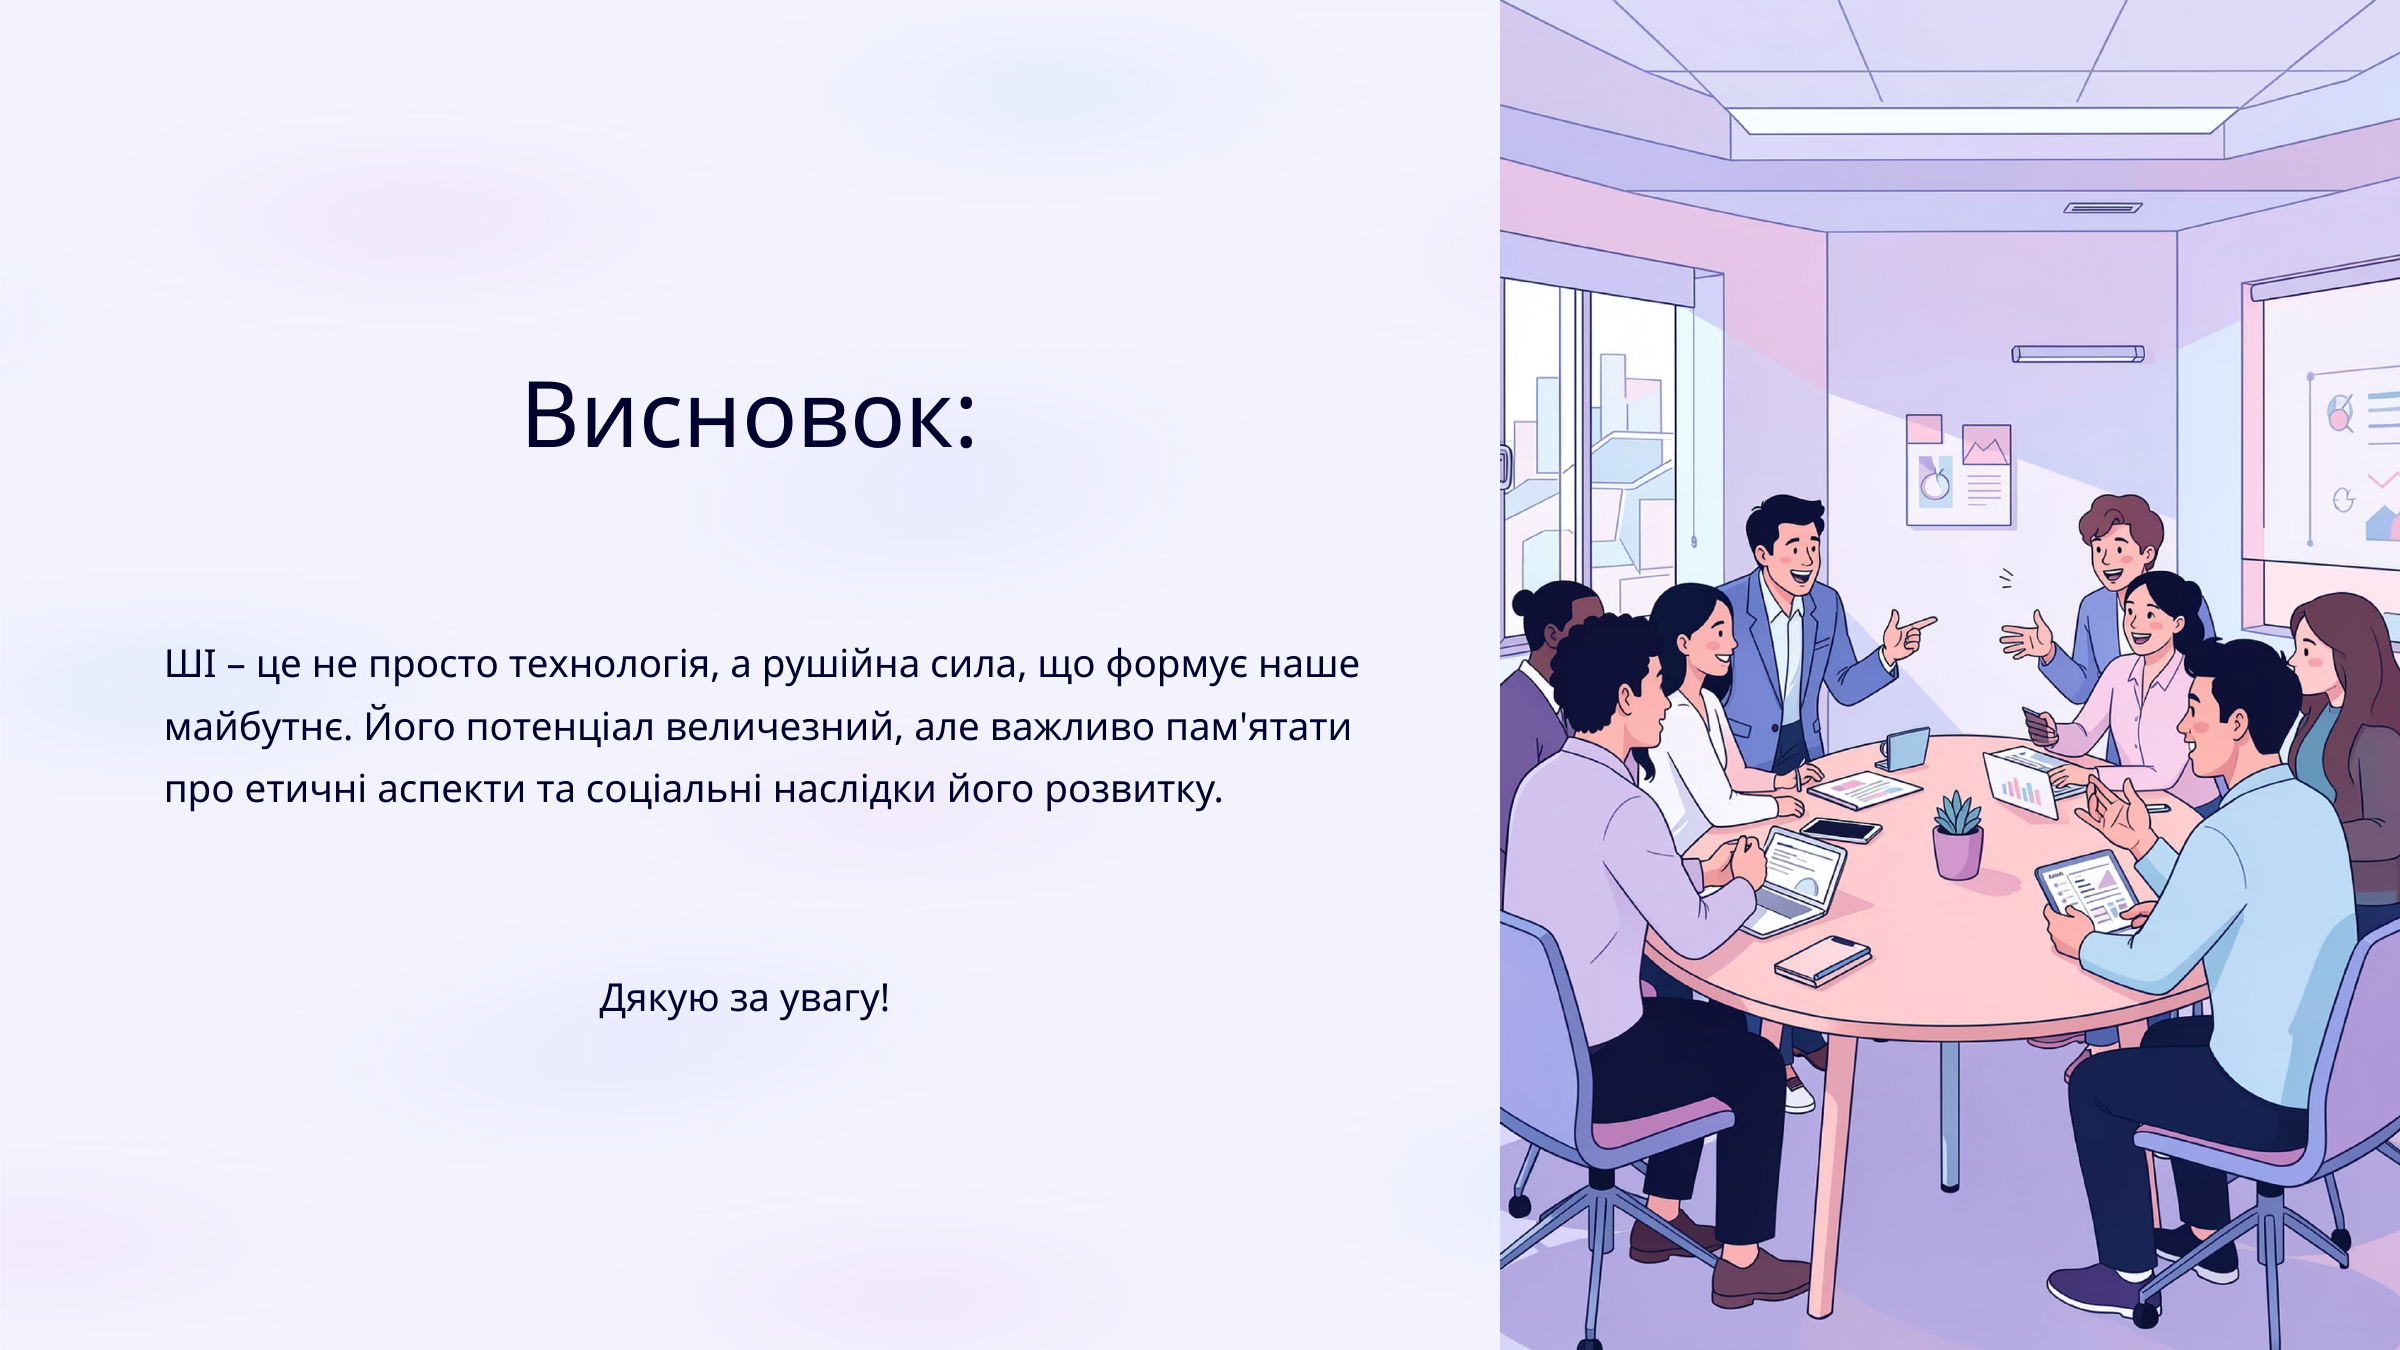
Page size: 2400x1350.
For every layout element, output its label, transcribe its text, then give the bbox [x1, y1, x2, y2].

text_box Дякую за увагу! [137, 956, 1363, 1083]
text_box Висновок: [137, 350, 1363, 582]
text_box ШІ – це не просто технологія, а рушійна сила, що формує наше майбутнє. Його потенціал величезний, але важливо пам'ятати про етичні аспекти та соціальні наслідки його розвитку. [163, 622, 1389, 812]
picture [1499, 0, 2400, 1350]
